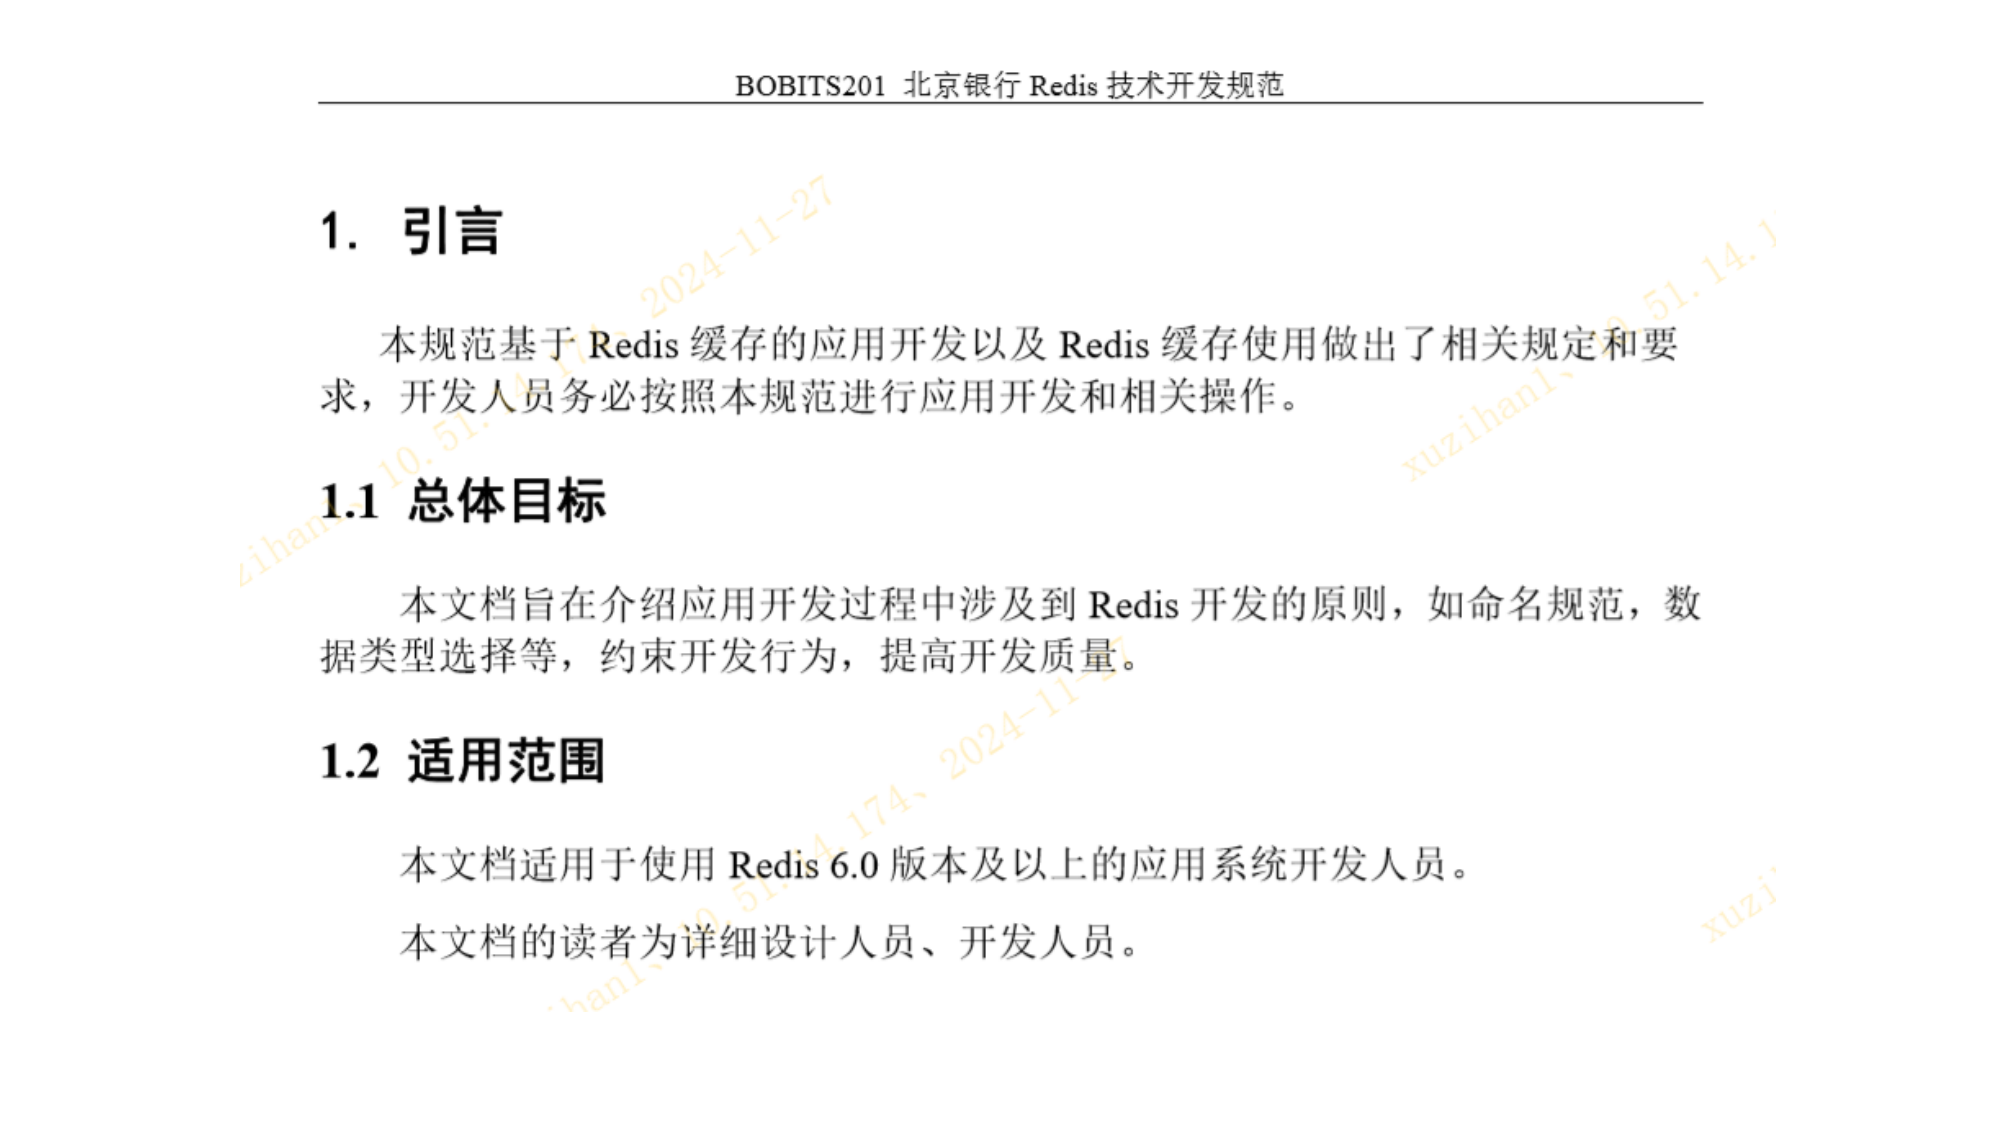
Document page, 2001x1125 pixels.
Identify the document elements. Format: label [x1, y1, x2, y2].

list [240, 45, 1776, 1012]
